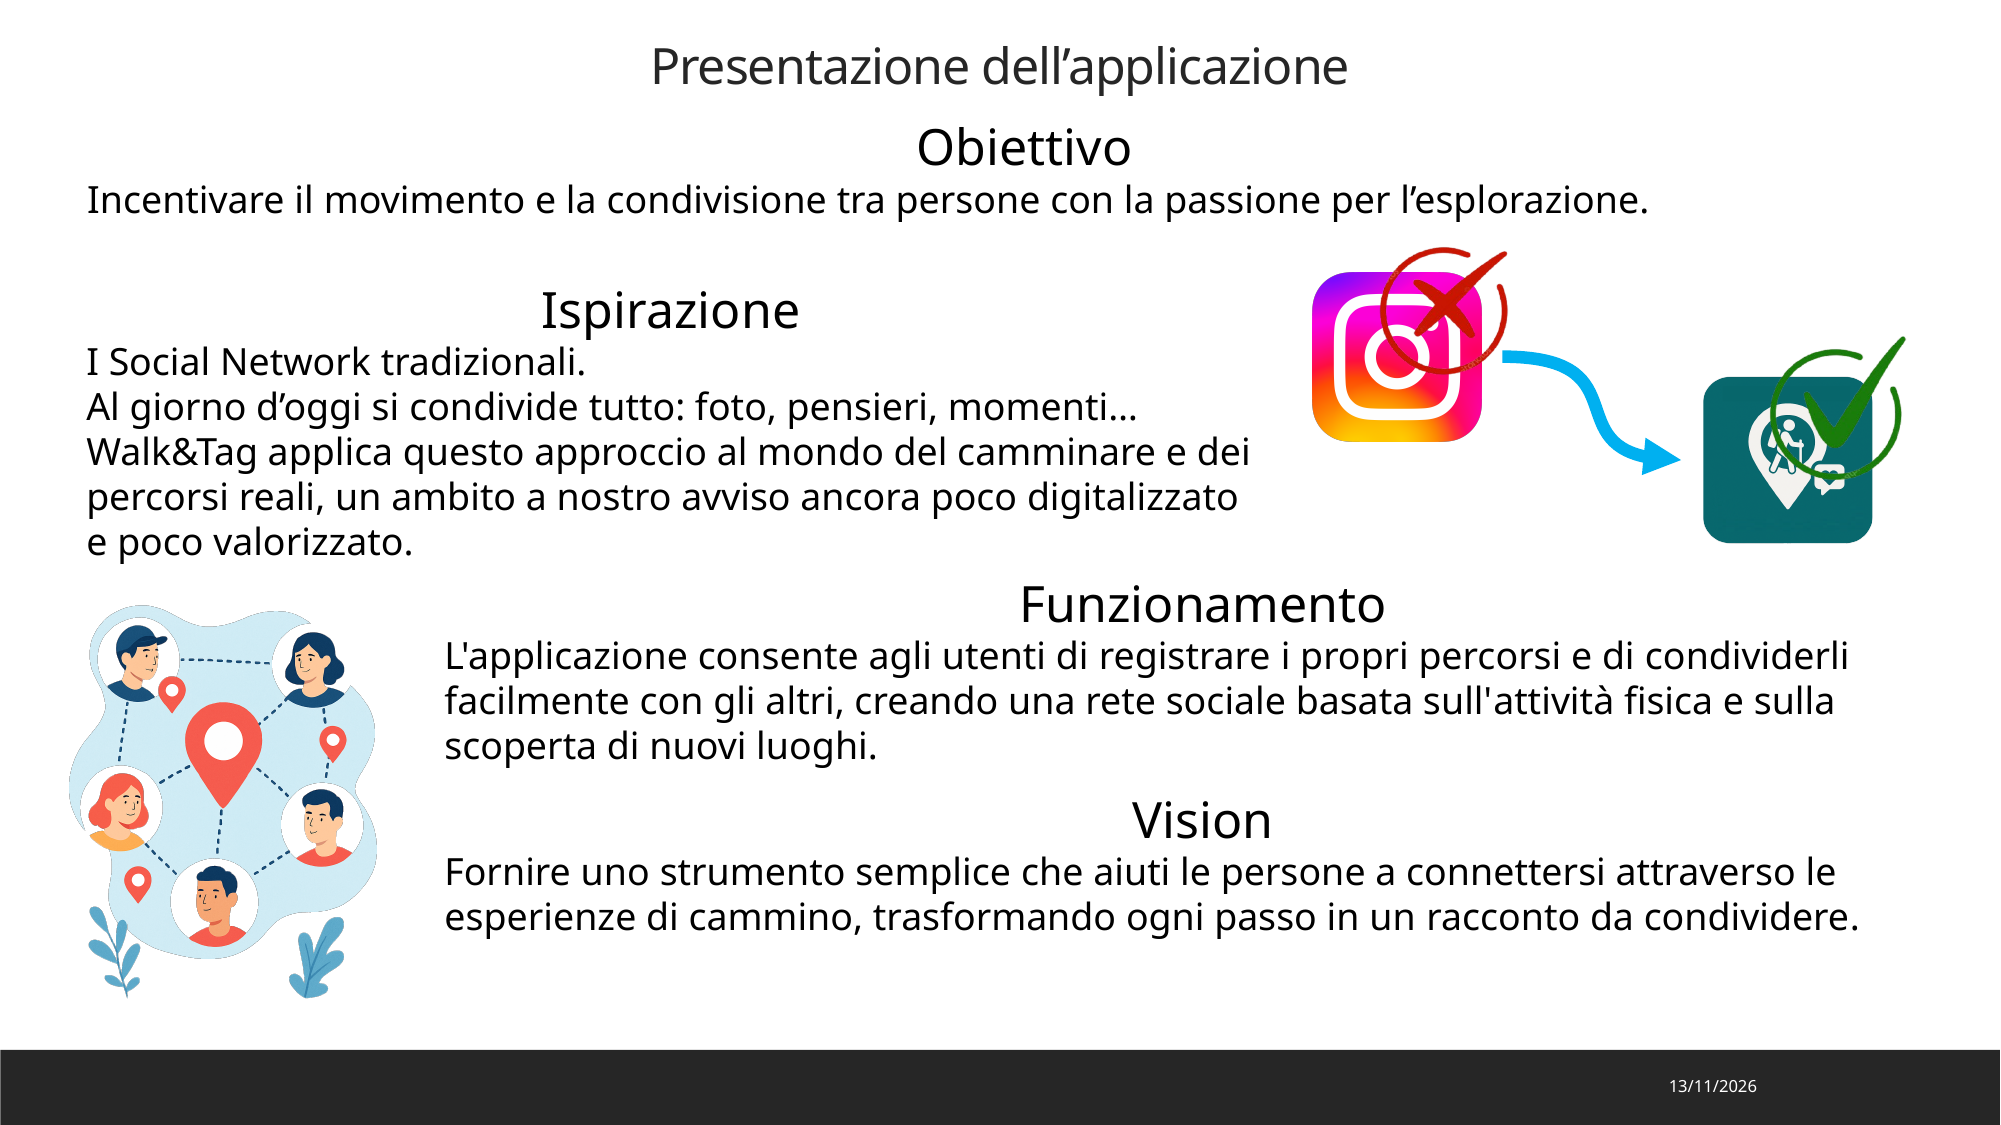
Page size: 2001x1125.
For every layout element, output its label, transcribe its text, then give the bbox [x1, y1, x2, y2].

picture [53, 598, 392, 1004]
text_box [1312, 180, 1929, 548]
text_box Funzionamento L'applicazione consente agli utenti di registrare i propri percorsi e di condividerli facilmente con gli altri, creando una rete sociale basata sull'attività fisica e sulla scoperta di nuovi luoghi. [429, 565, 1977, 775]
text_box Presentazione dell’applicazione [0, 27, 2000, 102]
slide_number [1348, 1057, 1773, 1118]
text_box Obiettivo Incentivare il movimento e la condivisione tra persone con la passione per l’esplorazione. [72, 108, 1977, 229]
text_box Vision Fornire uno strumento semplice che aiuti le persone a connettersi attraverso le esperienze di cammino, trasformando ogni passo in un racconto da condividere. [429, 780, 1977, 946]
text_box Ispirazione I Social Network tradizionali. Al giorno d’oggi si condivide tutto: foto, pensieri, momenti… Walk&Tag applica questo approccio al mondo del camminare e dei percorsi reali, un ambito a nostro avviso ancora poco digitalizzato e poco valorizzato. [71, 270, 1271, 571]
